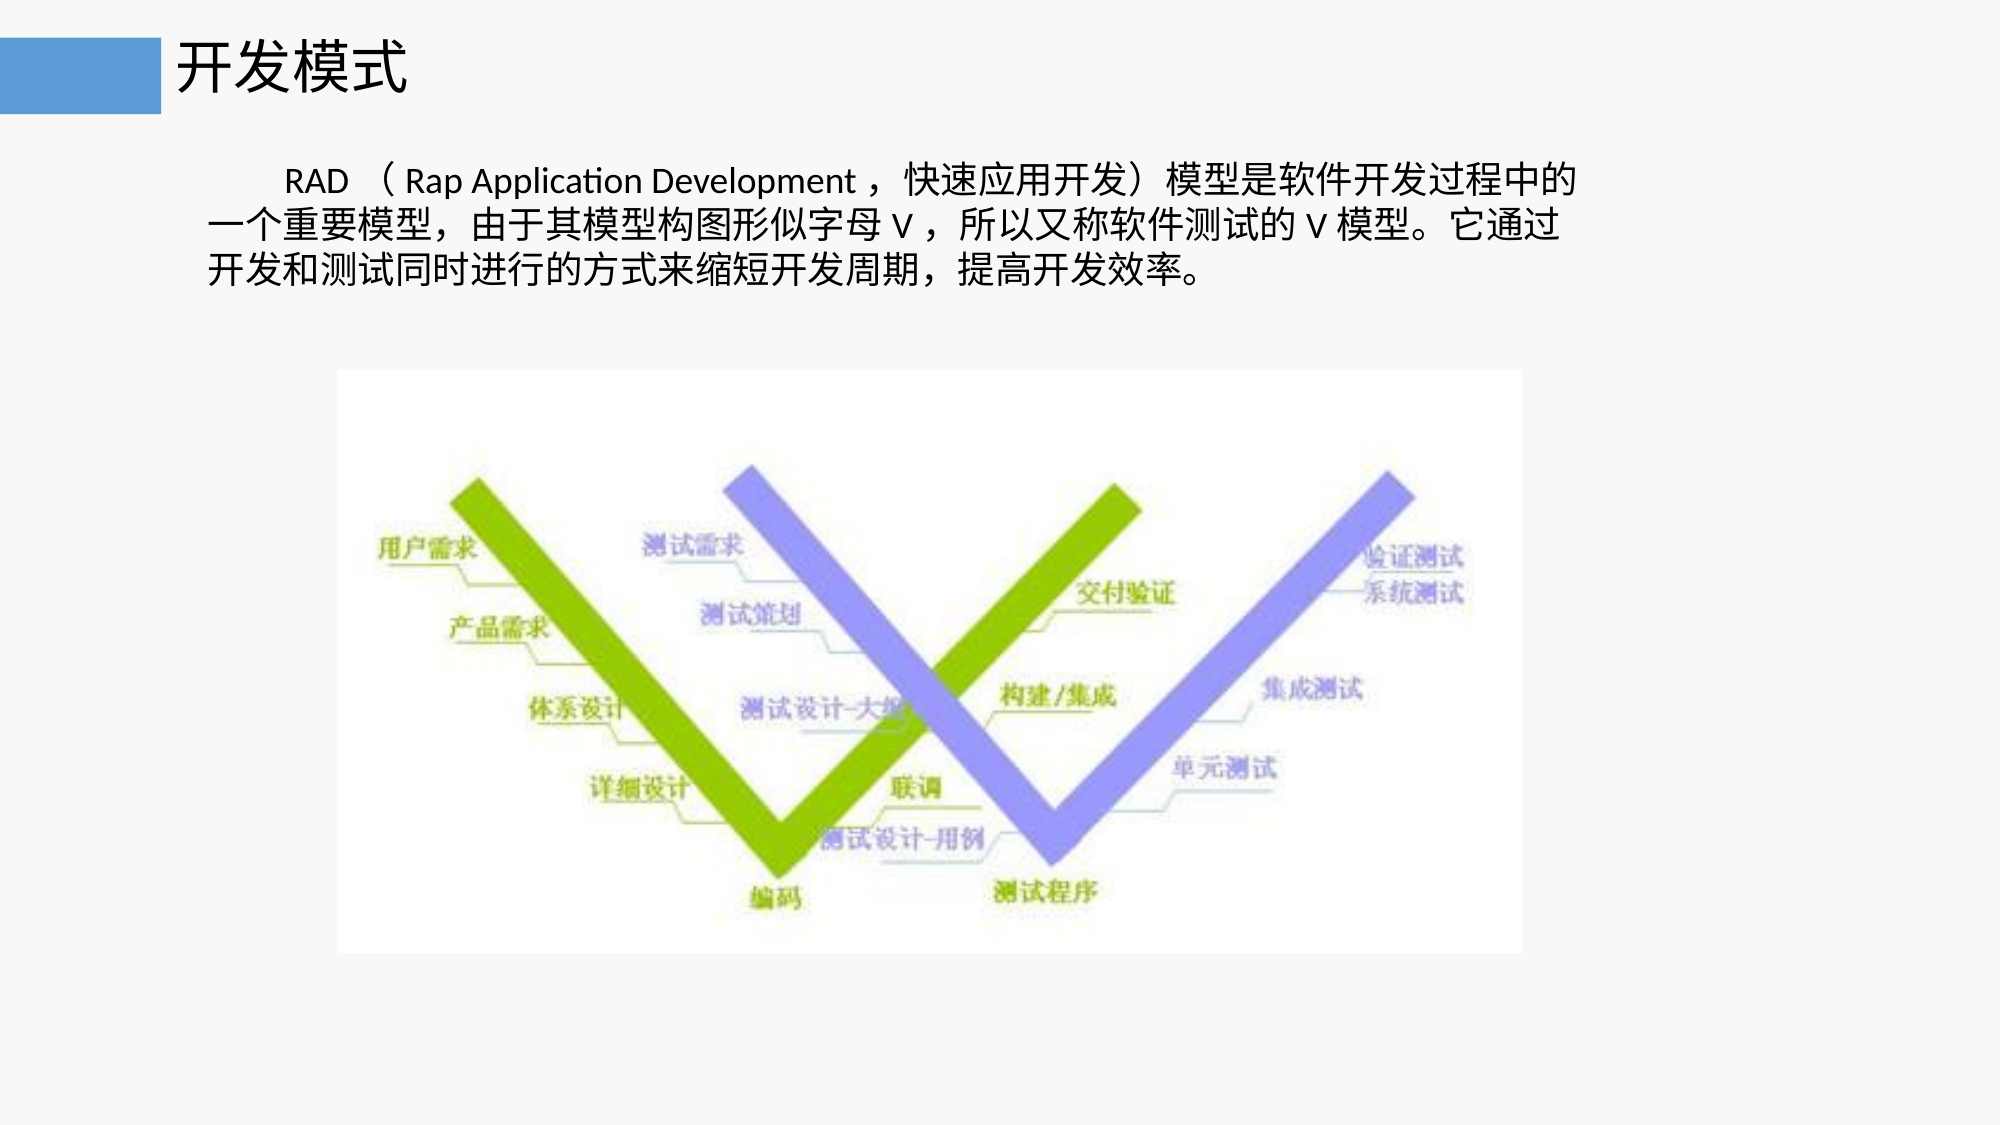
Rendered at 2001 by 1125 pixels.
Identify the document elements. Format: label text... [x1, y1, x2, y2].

picture [337, 370, 1522, 954]
text_box RAD（Rap Application Development，快速应用开发）模型是软件开发过程中的一个重要模型，由于其模型构图形似字母V，所以又称软件测试的V模型。它通过开发和测试同时进行的方式来缩短开发周期，提高开发效率。 [193, 148, 1609, 299]
text_box [0, 37, 162, 115]
text_box 开发模式 [161, 22, 820, 108]
